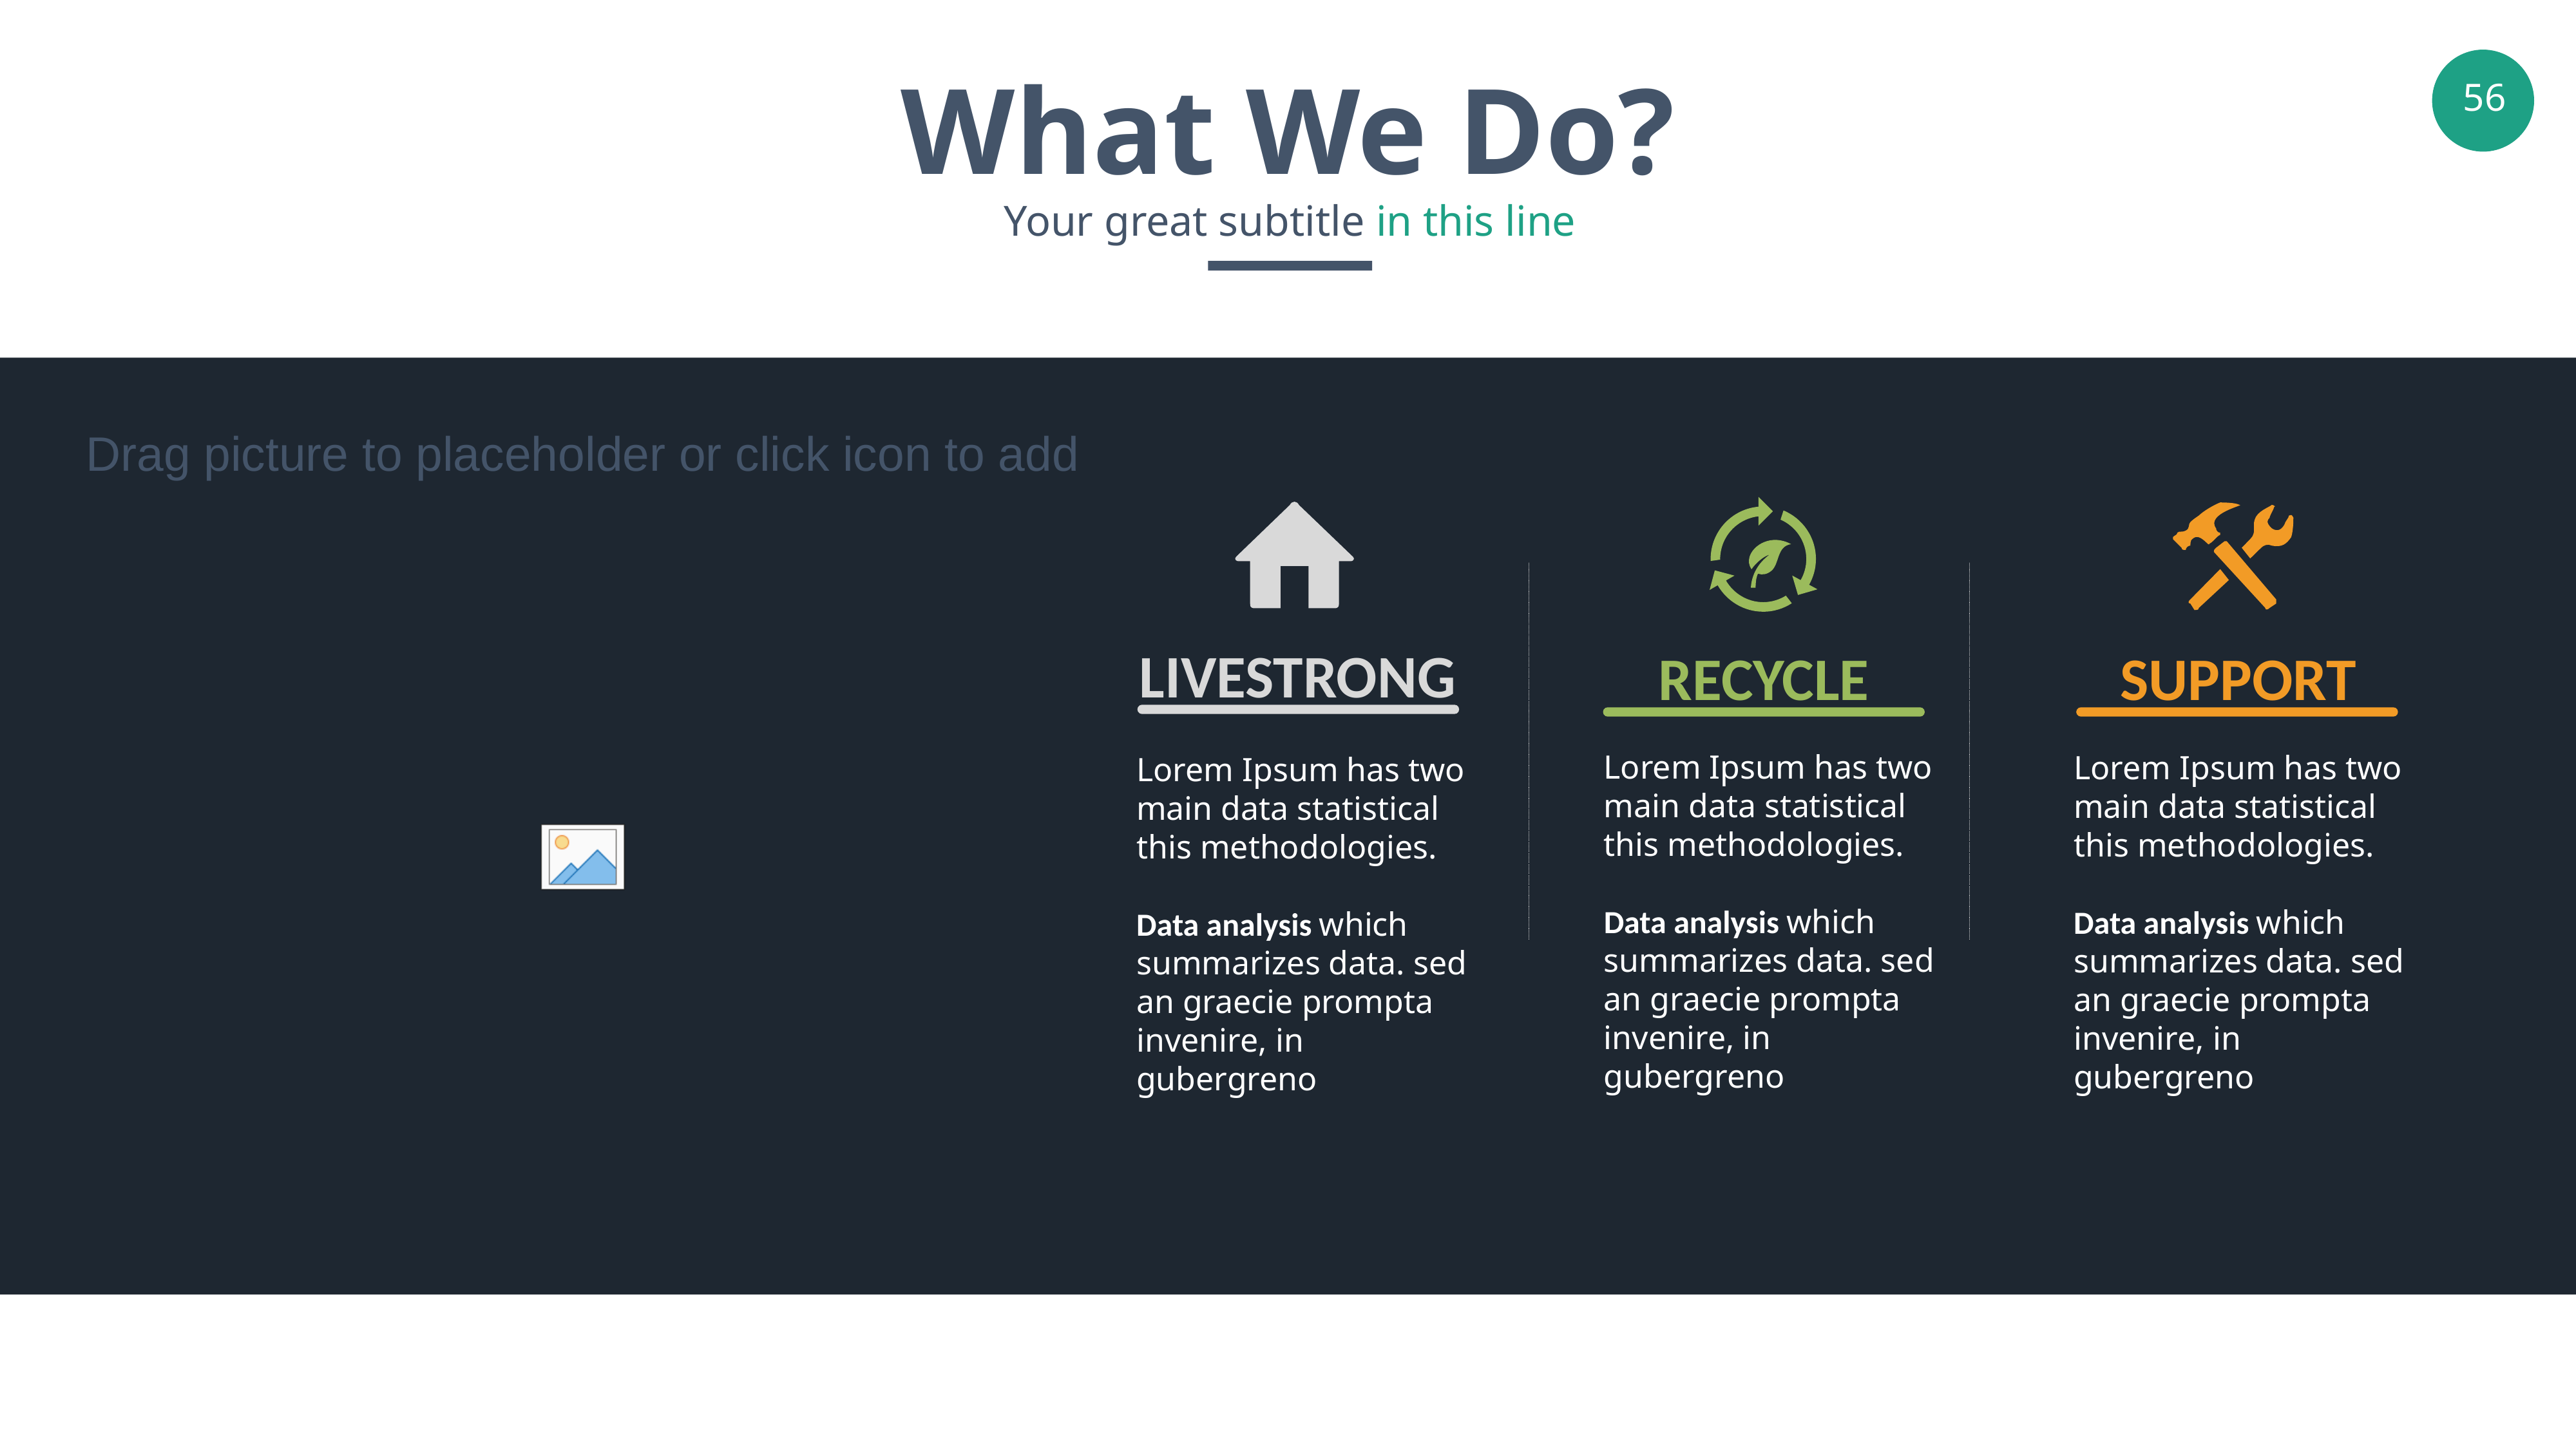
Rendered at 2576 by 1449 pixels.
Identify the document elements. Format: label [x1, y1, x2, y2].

picture [101, 418, 1064, 1296]
text_box [634, 51, 1942, 271]
text_box [1112, 500, 1529, 1066]
text_box [1990, 502, 2487, 1065]
text_box [1577, 497, 1970, 1065]
text_box [0, 357, 2576, 1295]
